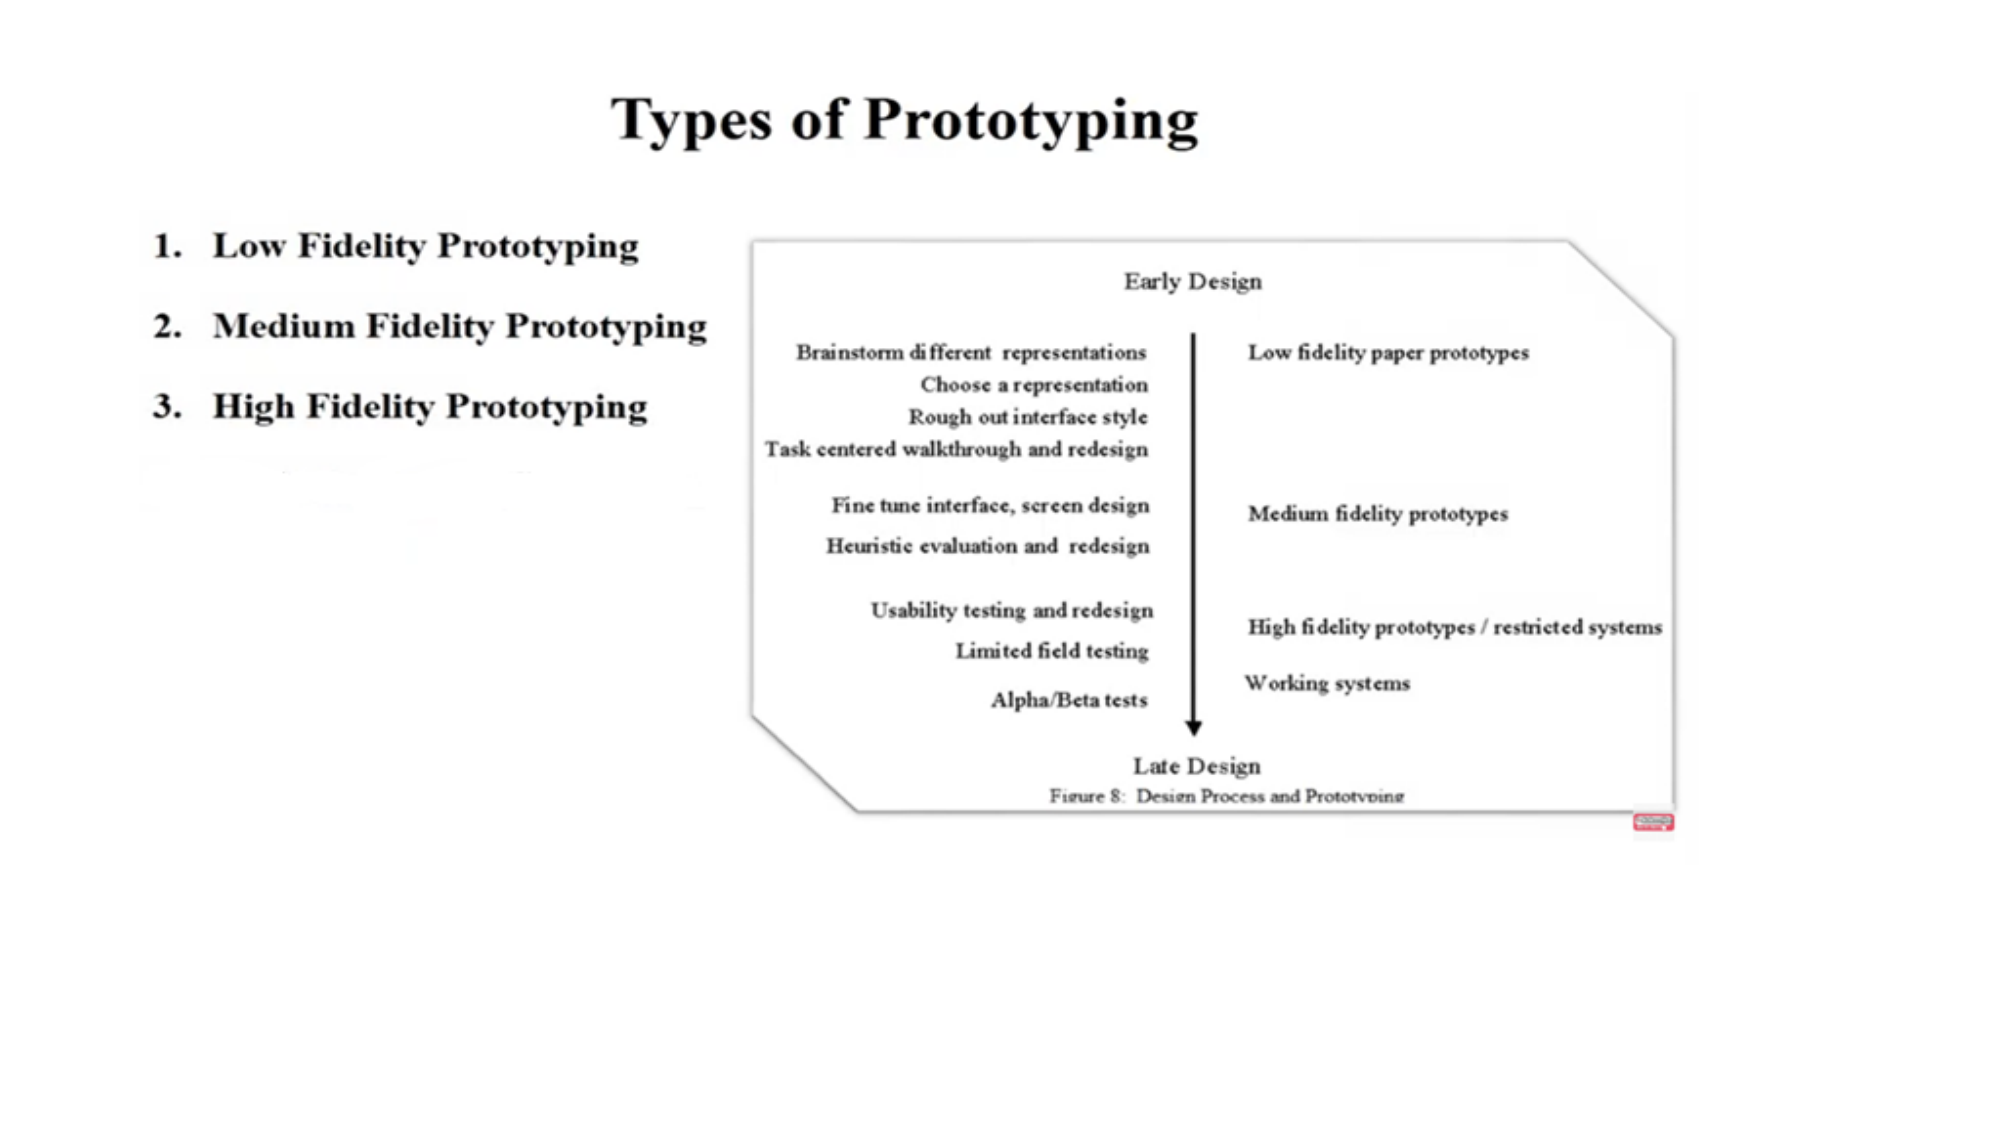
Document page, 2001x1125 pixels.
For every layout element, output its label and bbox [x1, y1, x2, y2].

picture [117, 92, 1792, 1014]
